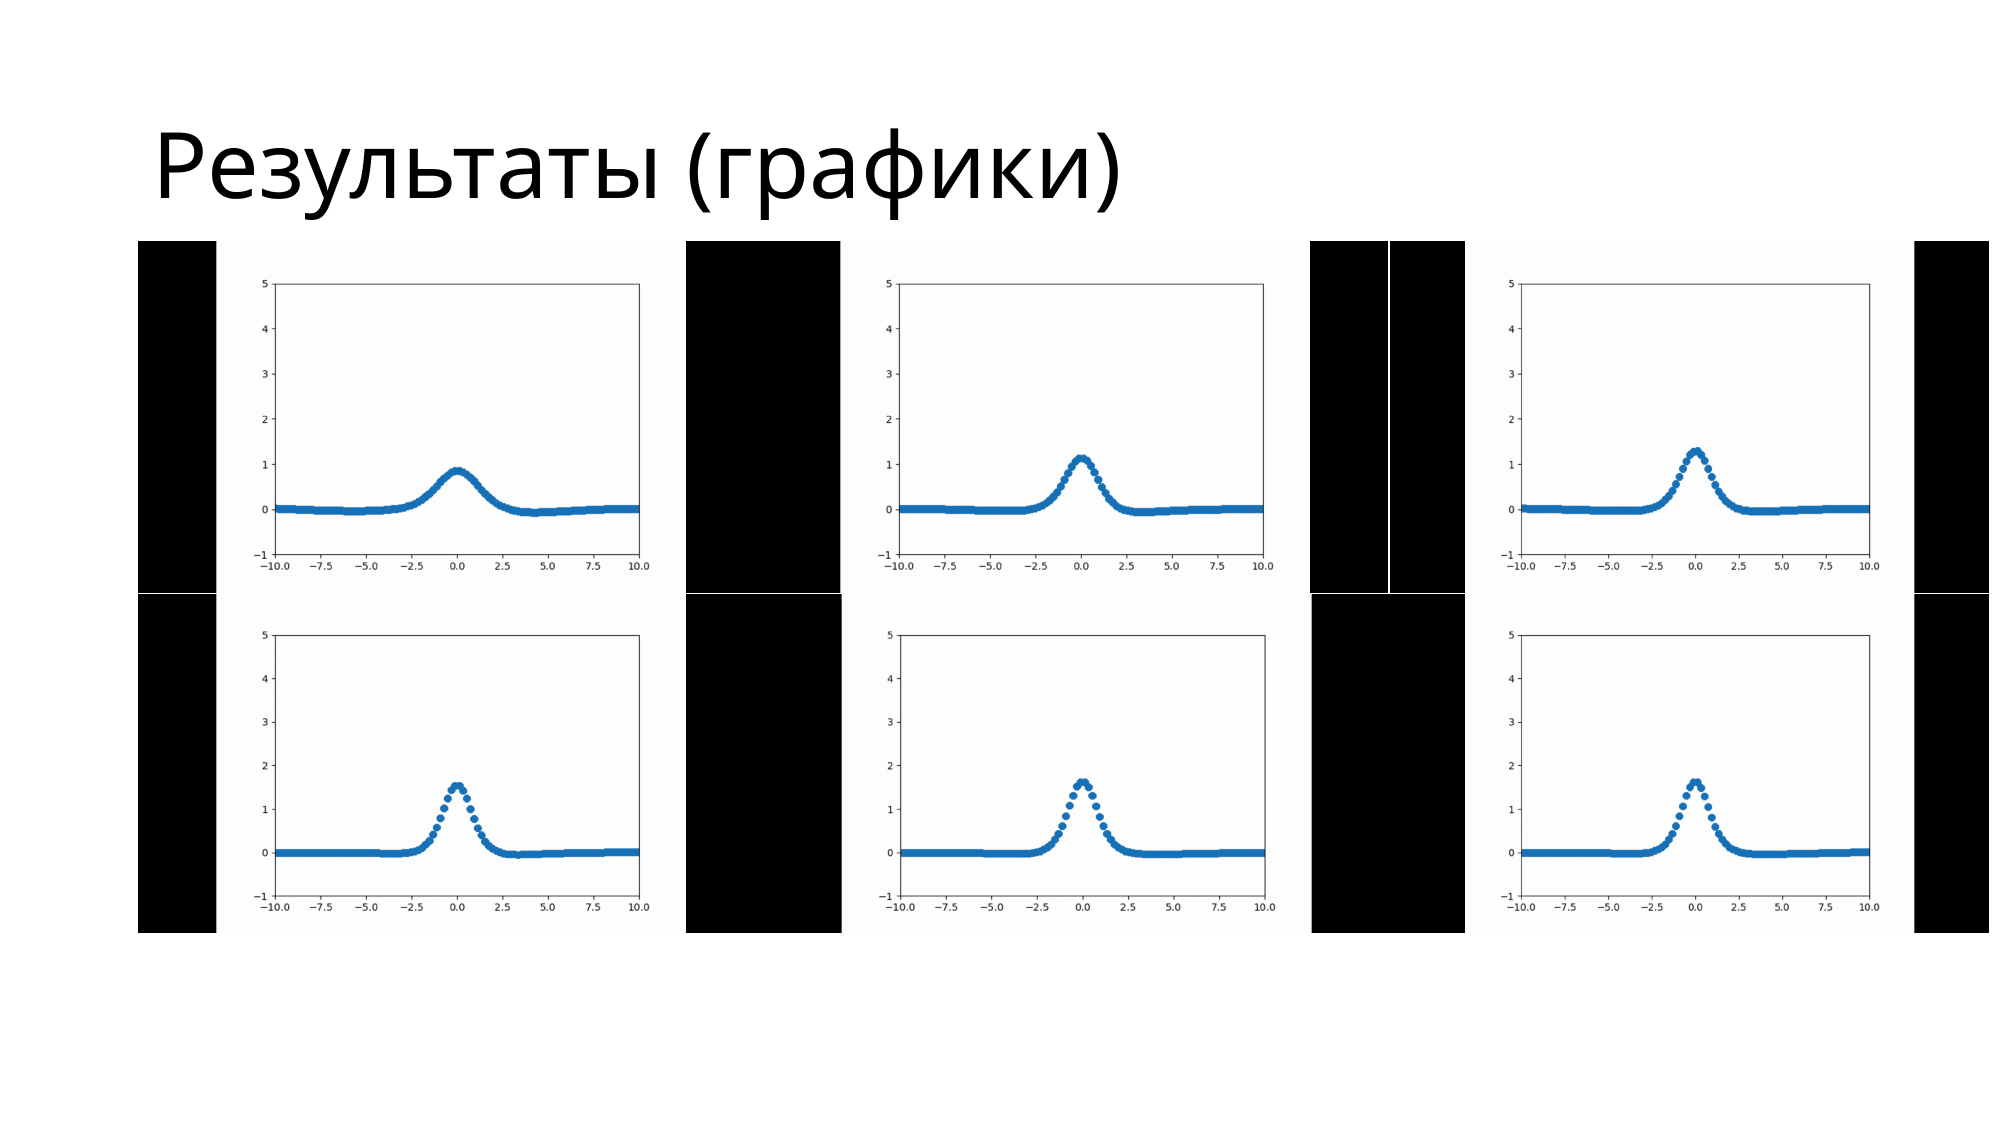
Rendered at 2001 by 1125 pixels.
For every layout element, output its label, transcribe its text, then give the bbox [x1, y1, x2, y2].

title Результаты (графики) [137, 59, 1863, 240]
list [137, 240, 761, 593]
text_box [137, 593, 762, 934]
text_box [1389, 593, 1990, 934]
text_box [762, 593, 1389, 934]
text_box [761, 240, 1389, 593]
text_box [1389, 240, 1990, 593]
